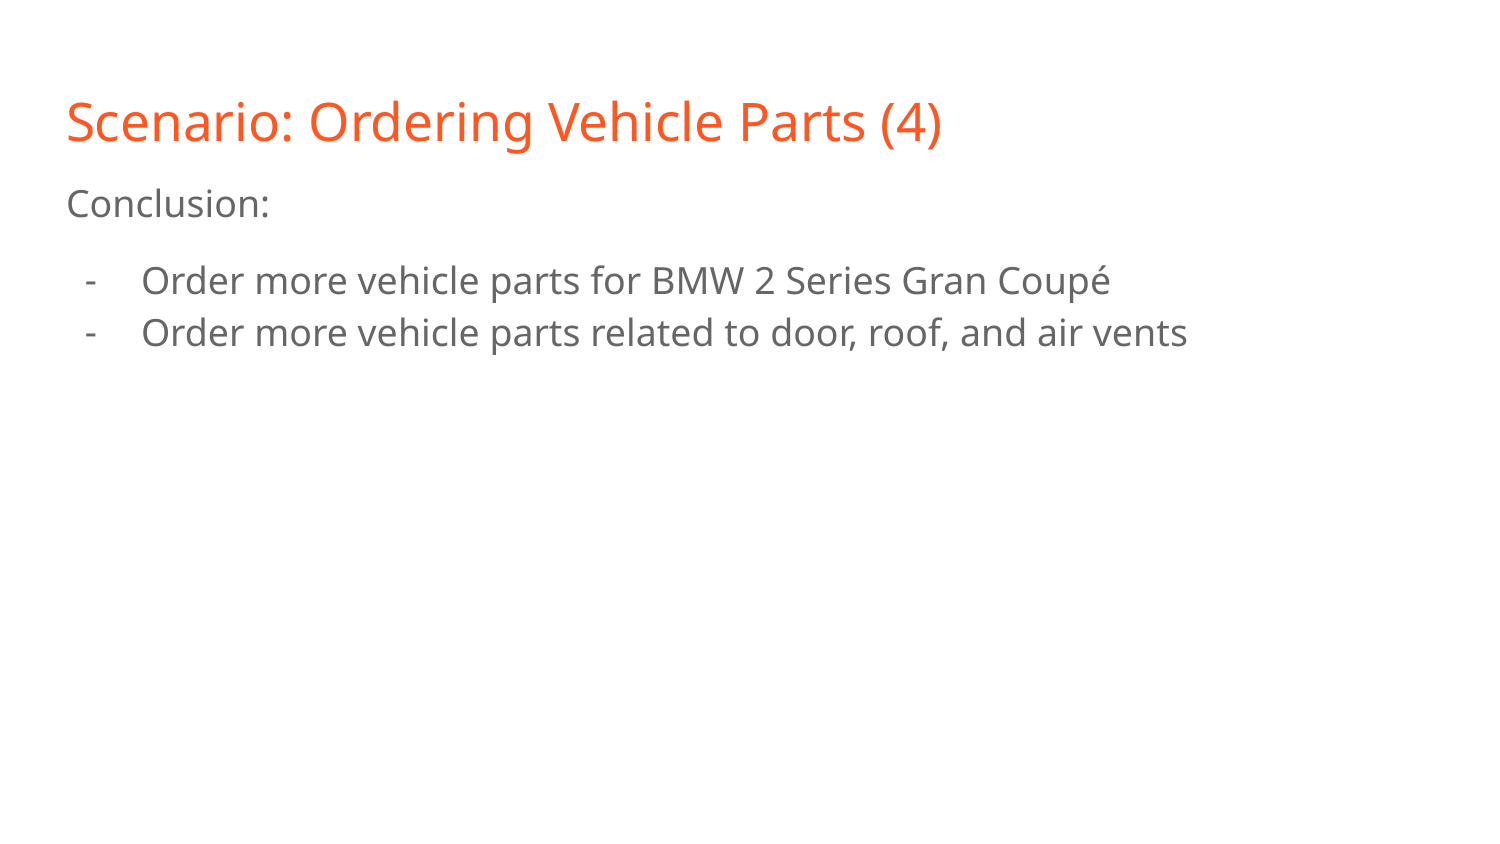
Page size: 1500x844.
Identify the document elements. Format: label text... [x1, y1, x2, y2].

list Conclusion: Order more vehicle parts for BMW 2 Series Gran Coupé Order more vehicle parts related to door, roof, and air vents [51, 158, 1449, 719]
title Scenario: Ordering Vehicle Parts (4) [51, 72, 1449, 158]
